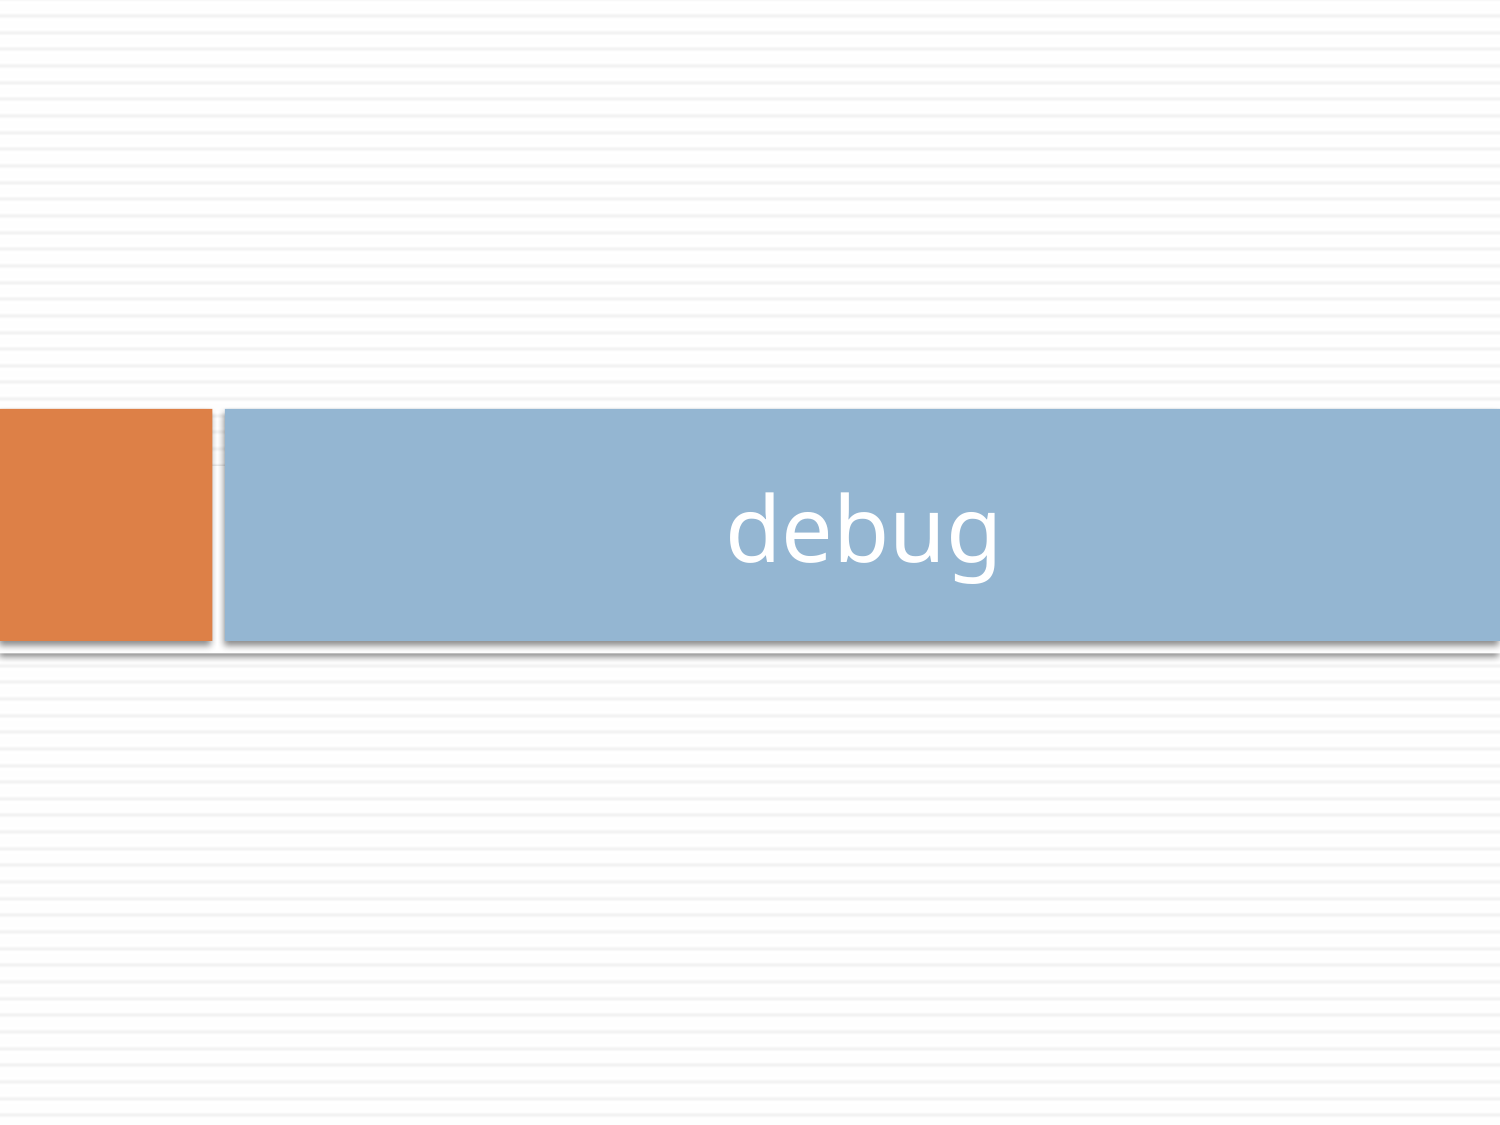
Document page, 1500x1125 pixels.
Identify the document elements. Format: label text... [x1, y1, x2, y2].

title debug [238, 444, 1489, 607]
